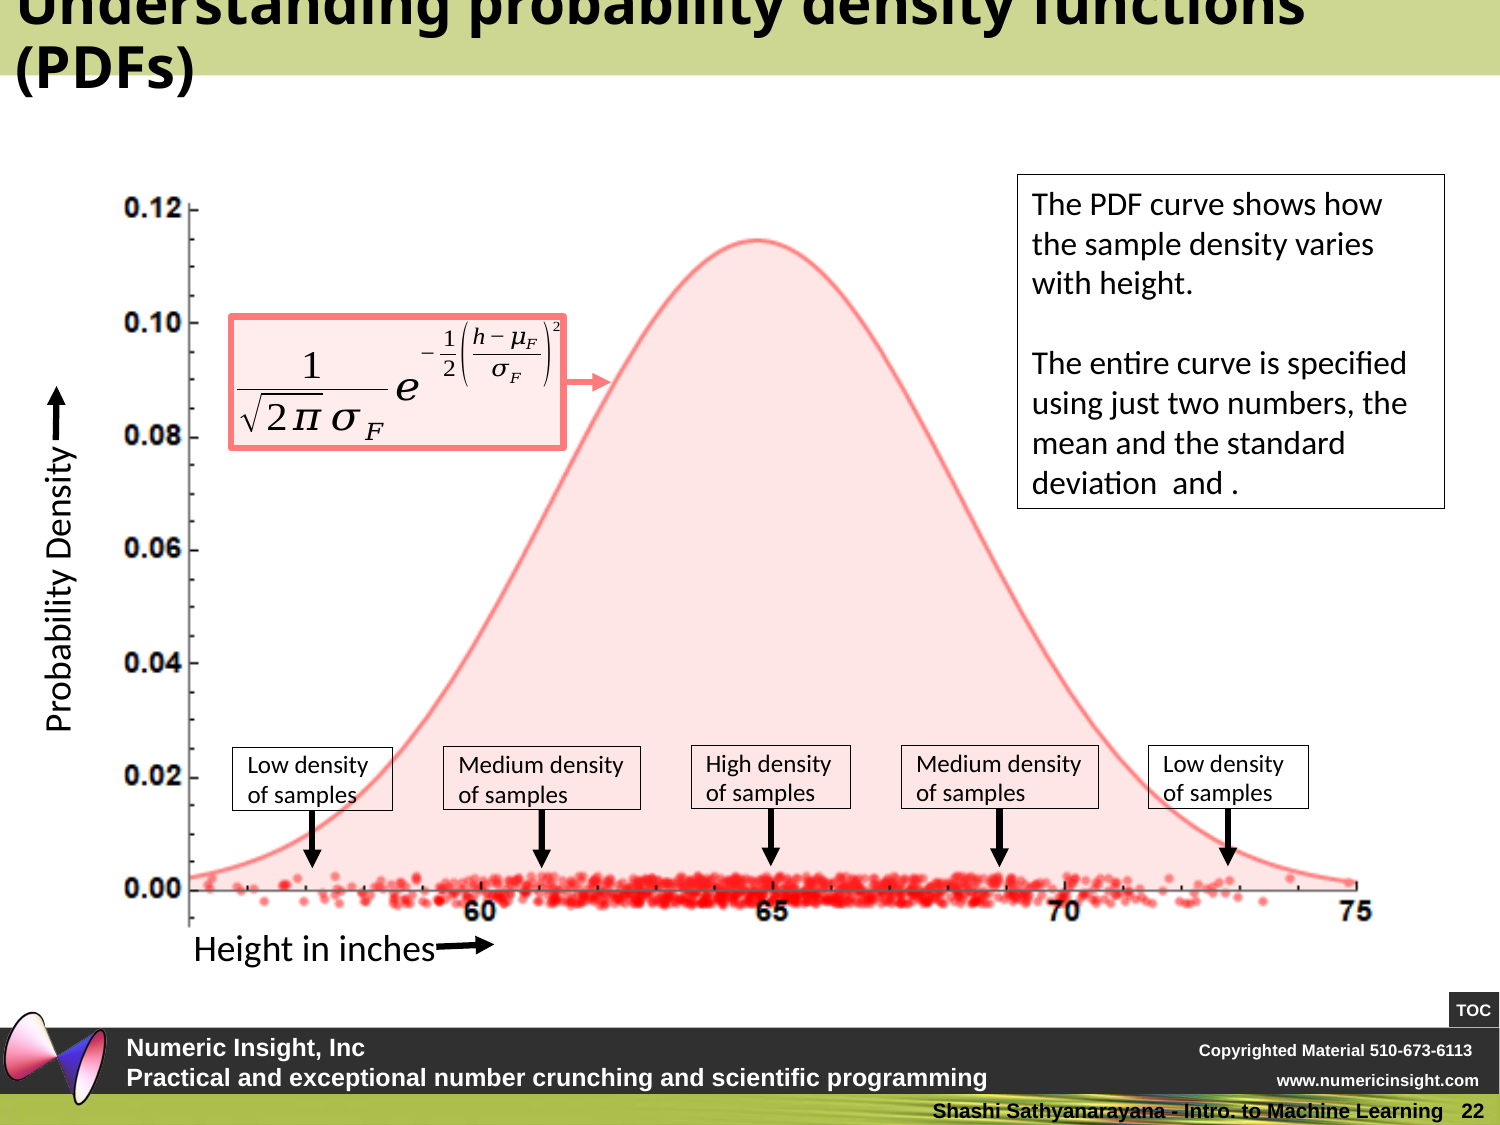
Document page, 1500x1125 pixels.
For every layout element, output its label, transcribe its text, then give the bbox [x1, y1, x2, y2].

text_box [443, 745, 1098, 869]
picture [0, 1007, 1500, 1125]
title Understanding probability density functions (PDFs) [0, 0, 1500, 76]
text_box Height in inches [193, 932, 437, 970]
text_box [232, 745, 443, 869]
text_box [234, 319, 612, 446]
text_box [1098, 745, 1308, 869]
picture [124, 193, 1375, 932]
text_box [33, 386, 79, 739]
